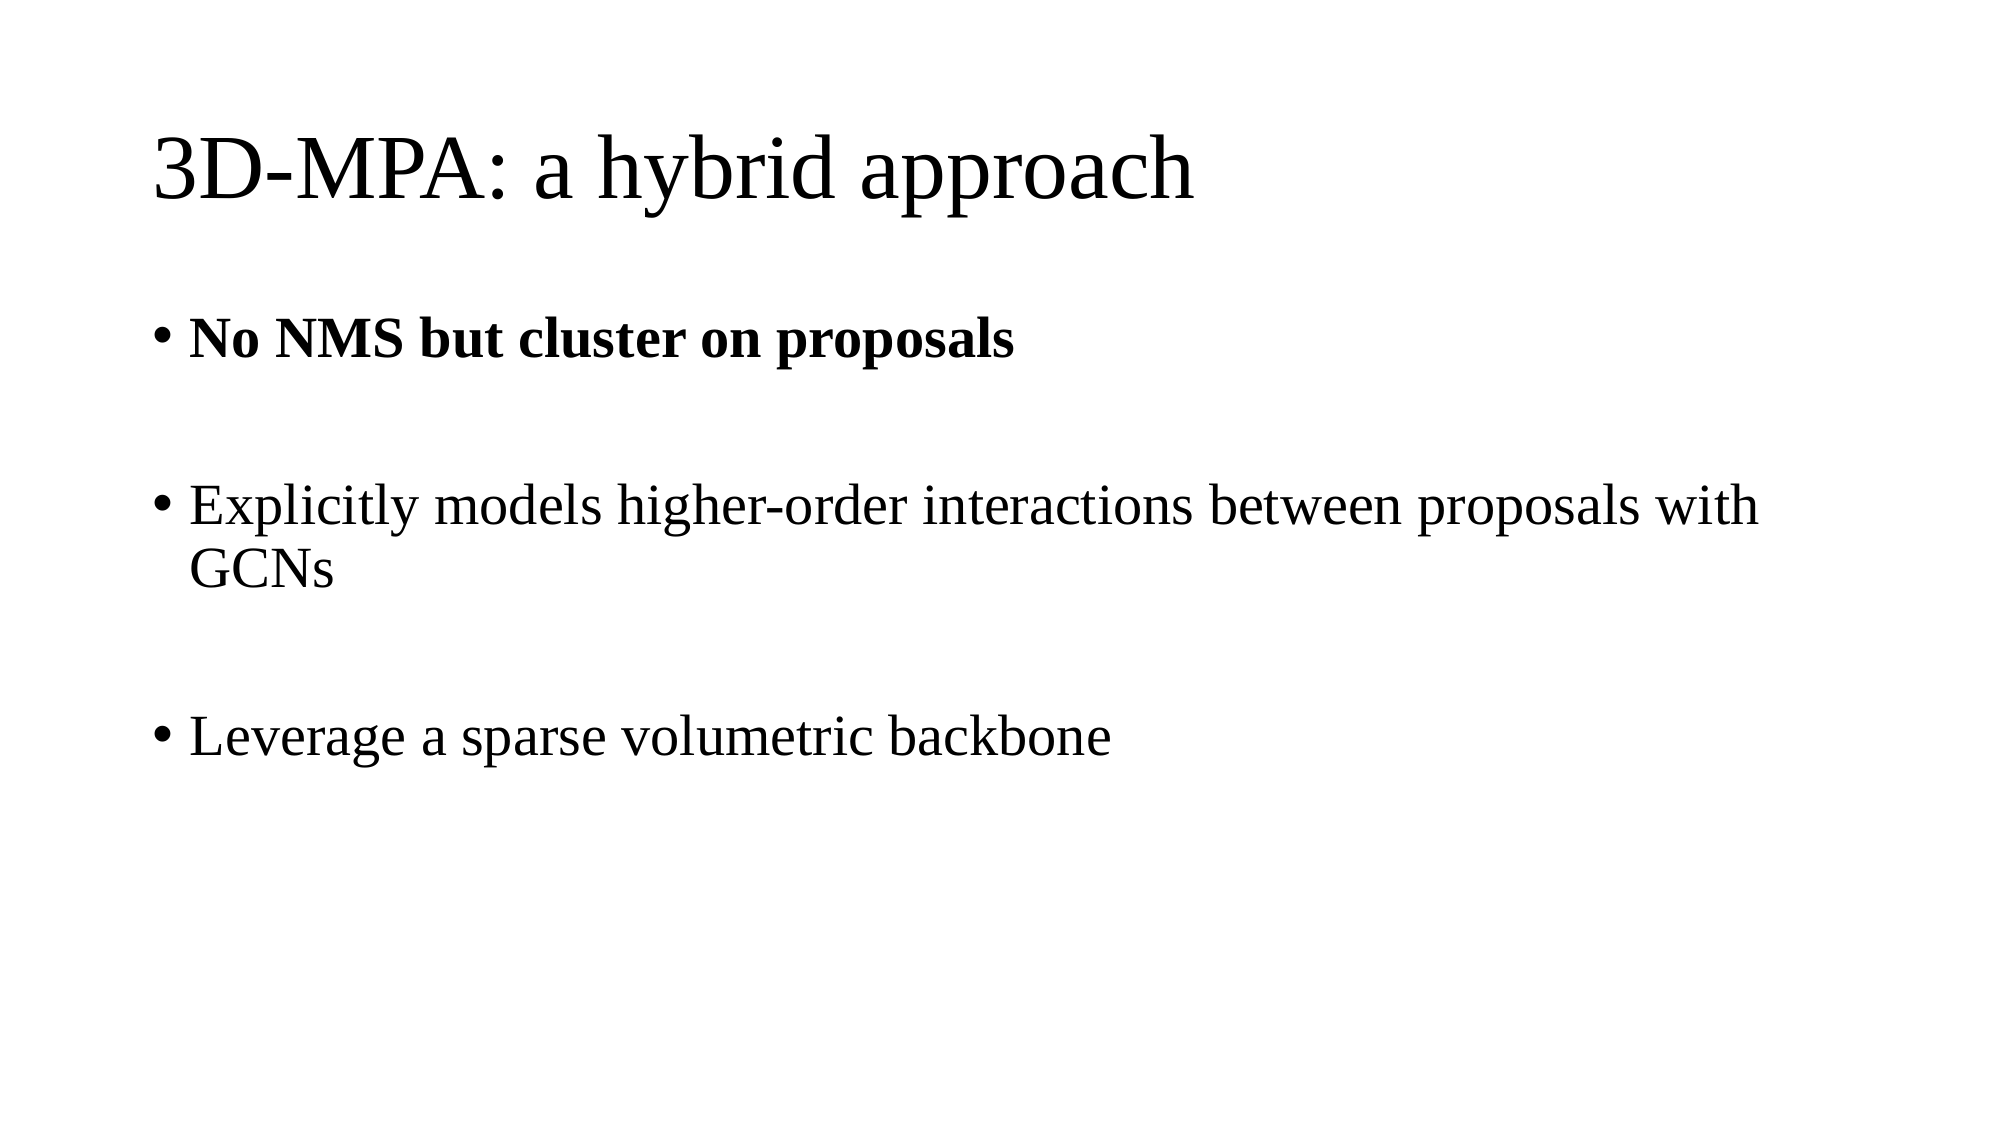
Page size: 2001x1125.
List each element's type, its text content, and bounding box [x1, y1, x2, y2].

title 3D-MPA: a hybrid approach [137, 59, 1863, 278]
